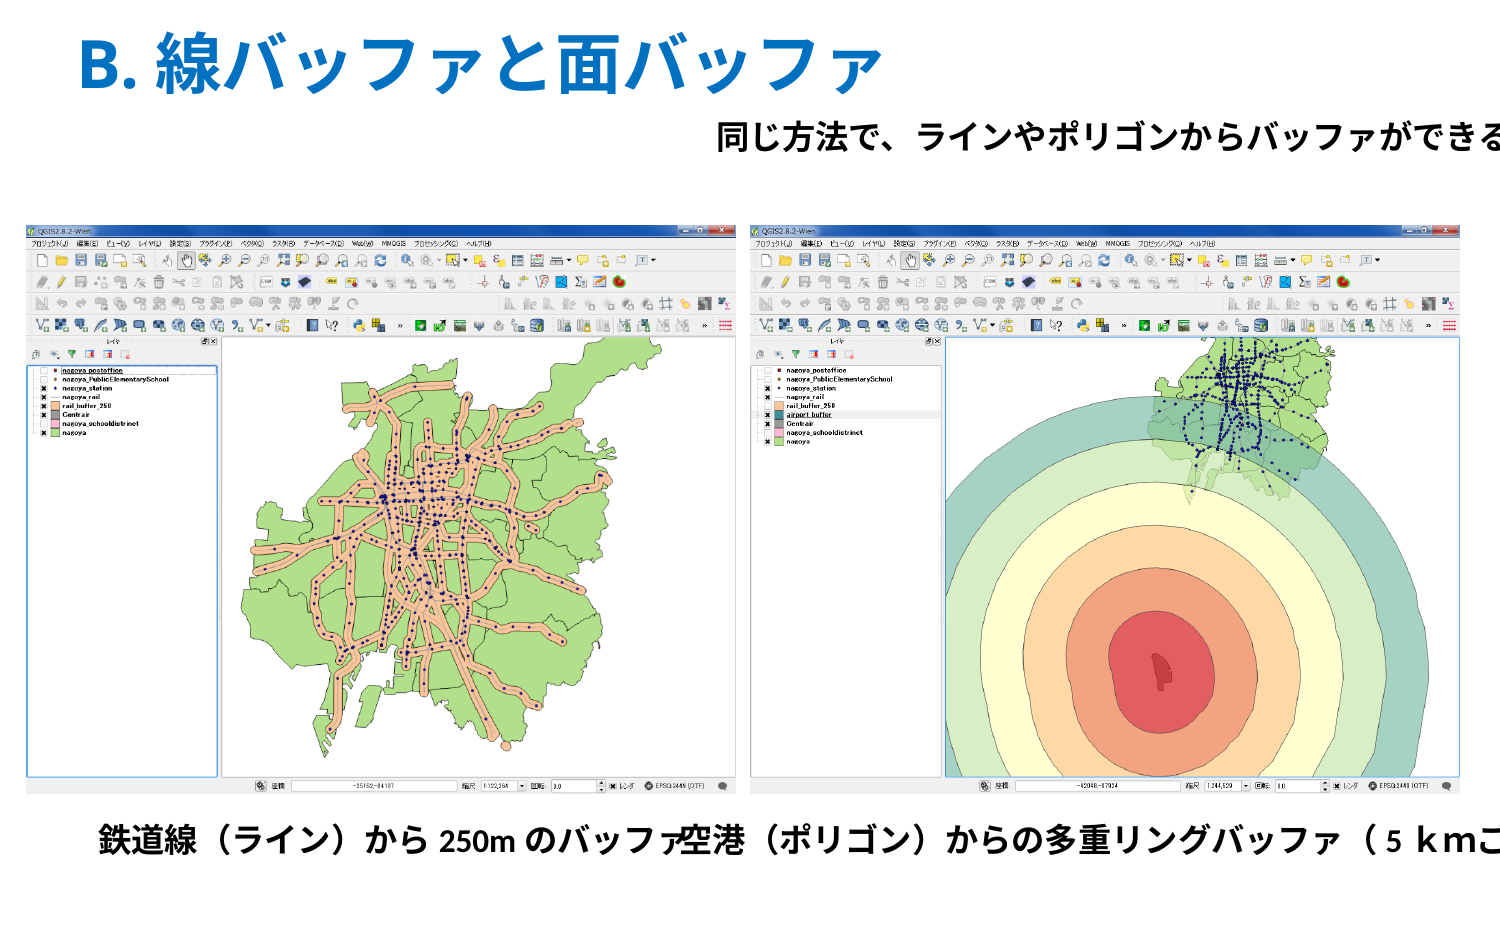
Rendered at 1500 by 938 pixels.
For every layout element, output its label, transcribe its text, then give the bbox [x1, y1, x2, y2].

title B.線バッファと面バッファ [60, 25, 1355, 109]
text_box 鉄道線（ライン）から250mのバッファ [83, 811, 664, 867]
text_box 空港（ポリゴン）からの多重リングバッファ（5ｋｍごと） [664, 811, 1500, 867]
text_box 同じ方法で、ラインやポリゴンからバッファができる [701, 108, 1500, 164]
picture [749, 225, 1460, 794]
picture [26, 225, 736, 794]
